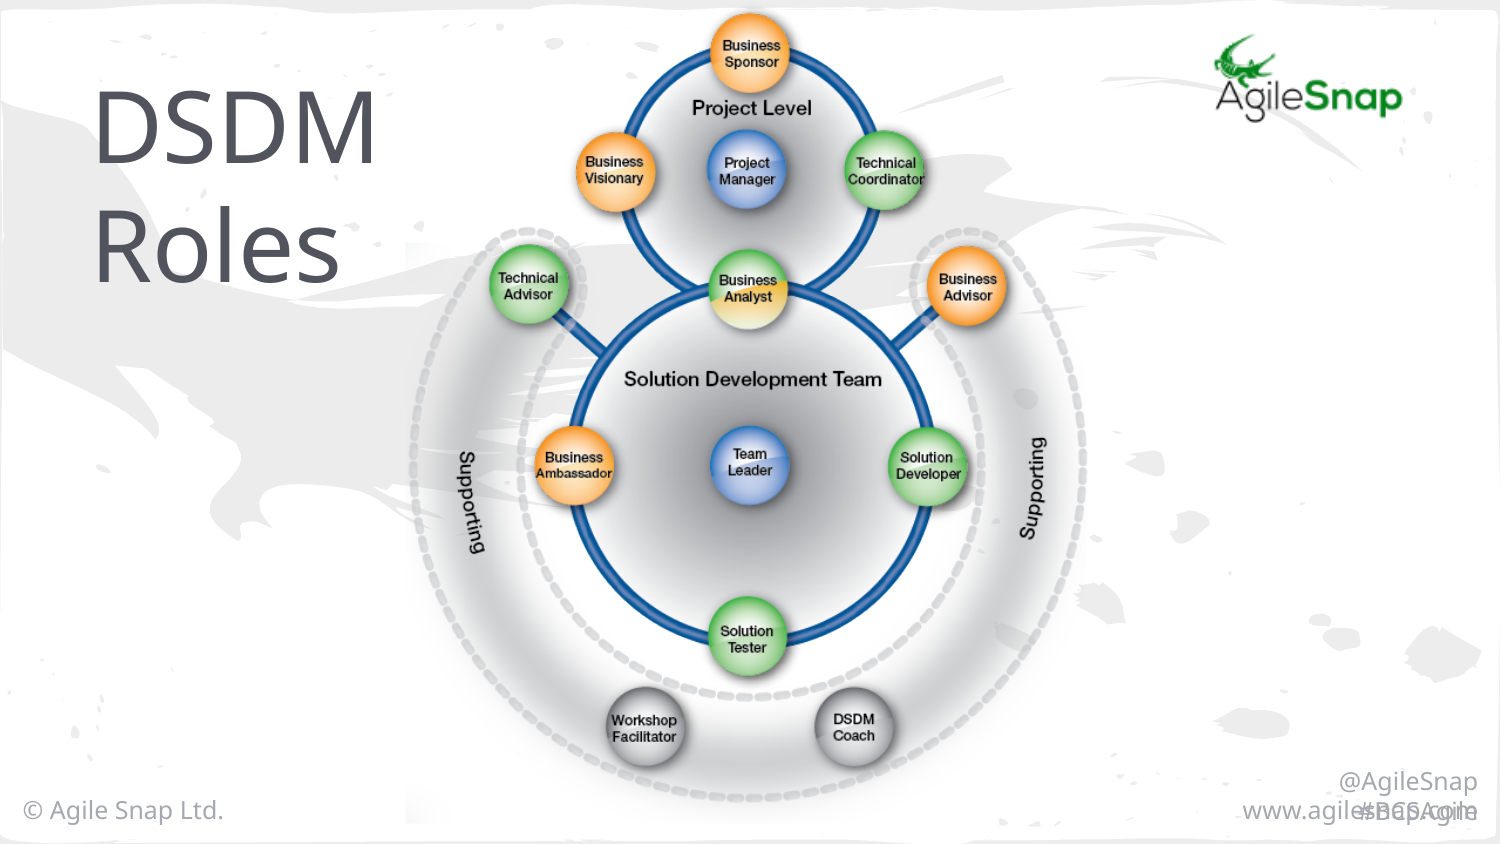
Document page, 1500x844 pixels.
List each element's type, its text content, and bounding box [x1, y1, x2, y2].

title DSDM Roles [1115, 25, 1425, 318]
picture [389, 0, 1110, 844]
title DSDM Roles [75, 25, 384, 318]
